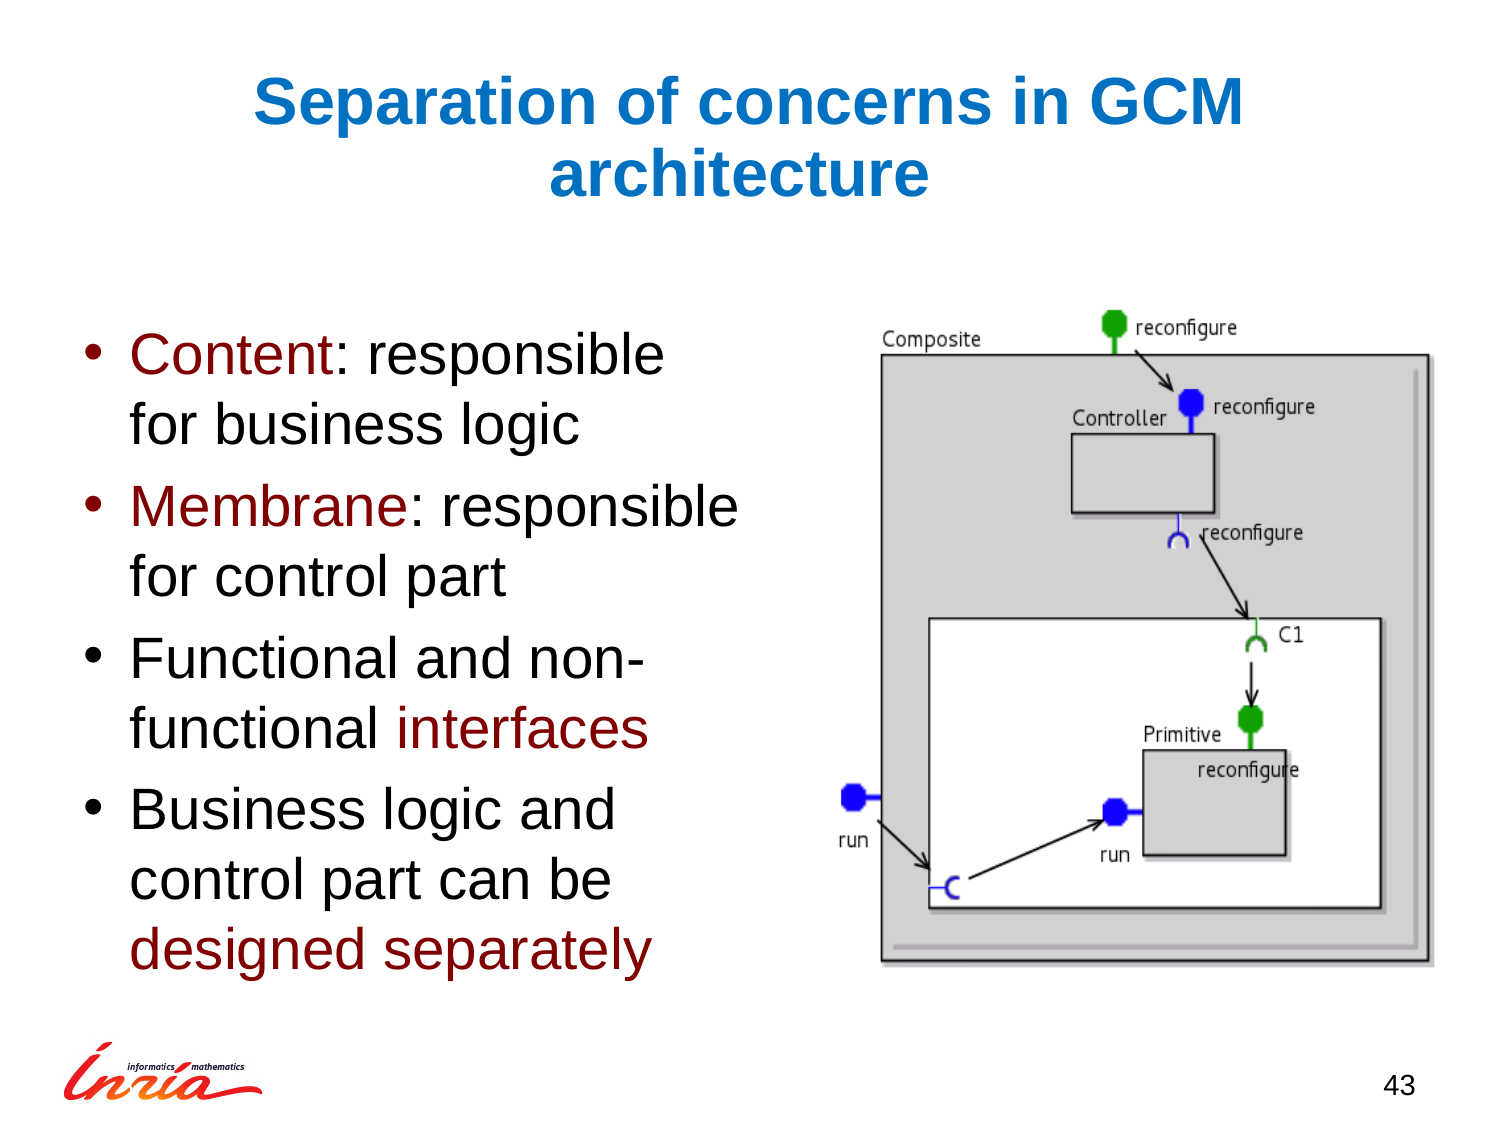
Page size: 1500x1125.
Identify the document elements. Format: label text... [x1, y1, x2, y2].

title Separation of concerns in GCM architecture [75, 45, 1425, 233]
slide_number 43 [1080, 1058, 1431, 1122]
picture [53, 1031, 273, 1125]
list Content: responsible for business logic Membrane: responsible for control part Functional and non-functional interfaces Business logic and control part can be designed separately [68, 308, 758, 989]
picture [831, 300, 1438, 969]
